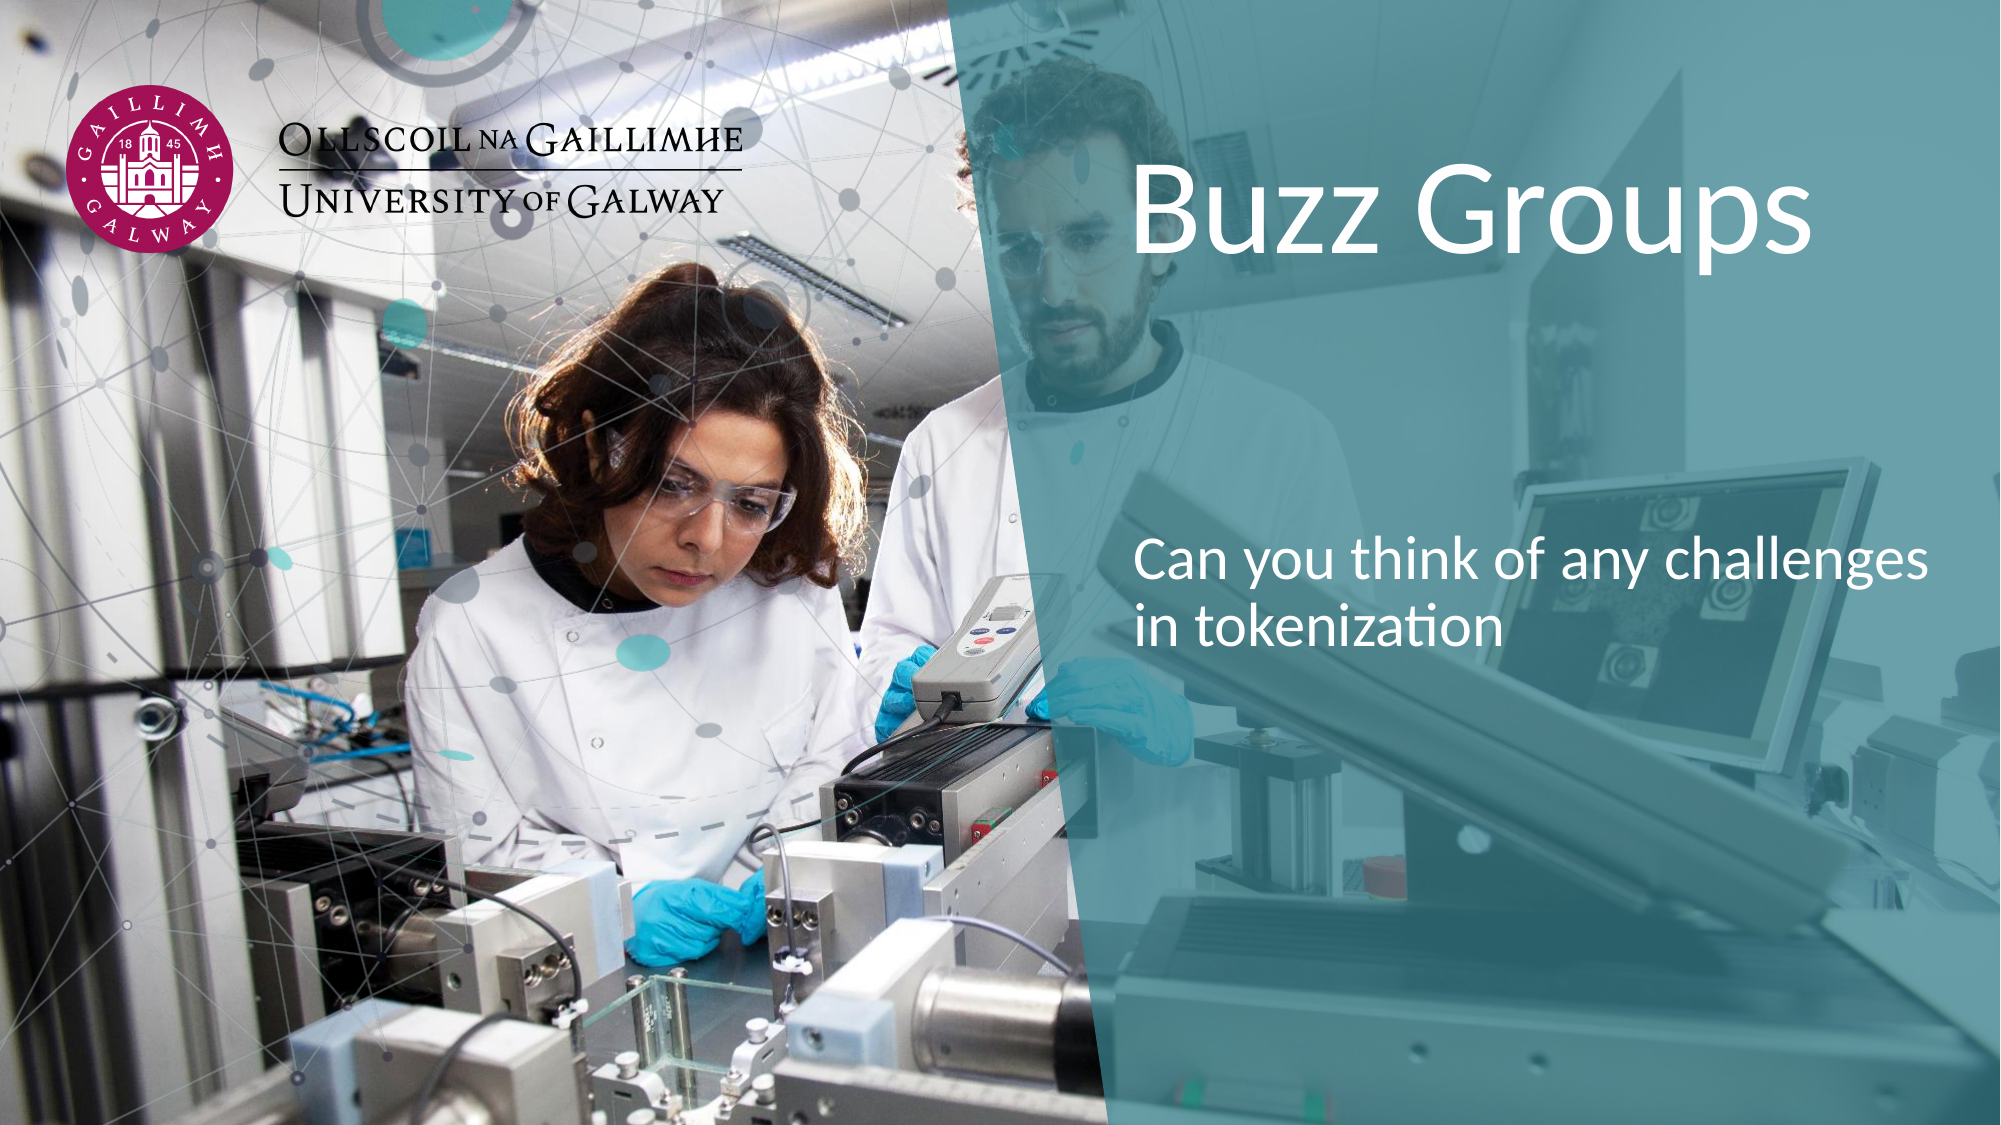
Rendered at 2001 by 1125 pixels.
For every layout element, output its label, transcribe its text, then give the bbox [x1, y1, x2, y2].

picture [1039, 711, 1049, 718]
title Buzz Groups [1112, 119, 1959, 483]
subtitle Can you think of any challenges in tokenization [1118, 510, 1959, 982]
picture [0, 0, 1108, 1125]
